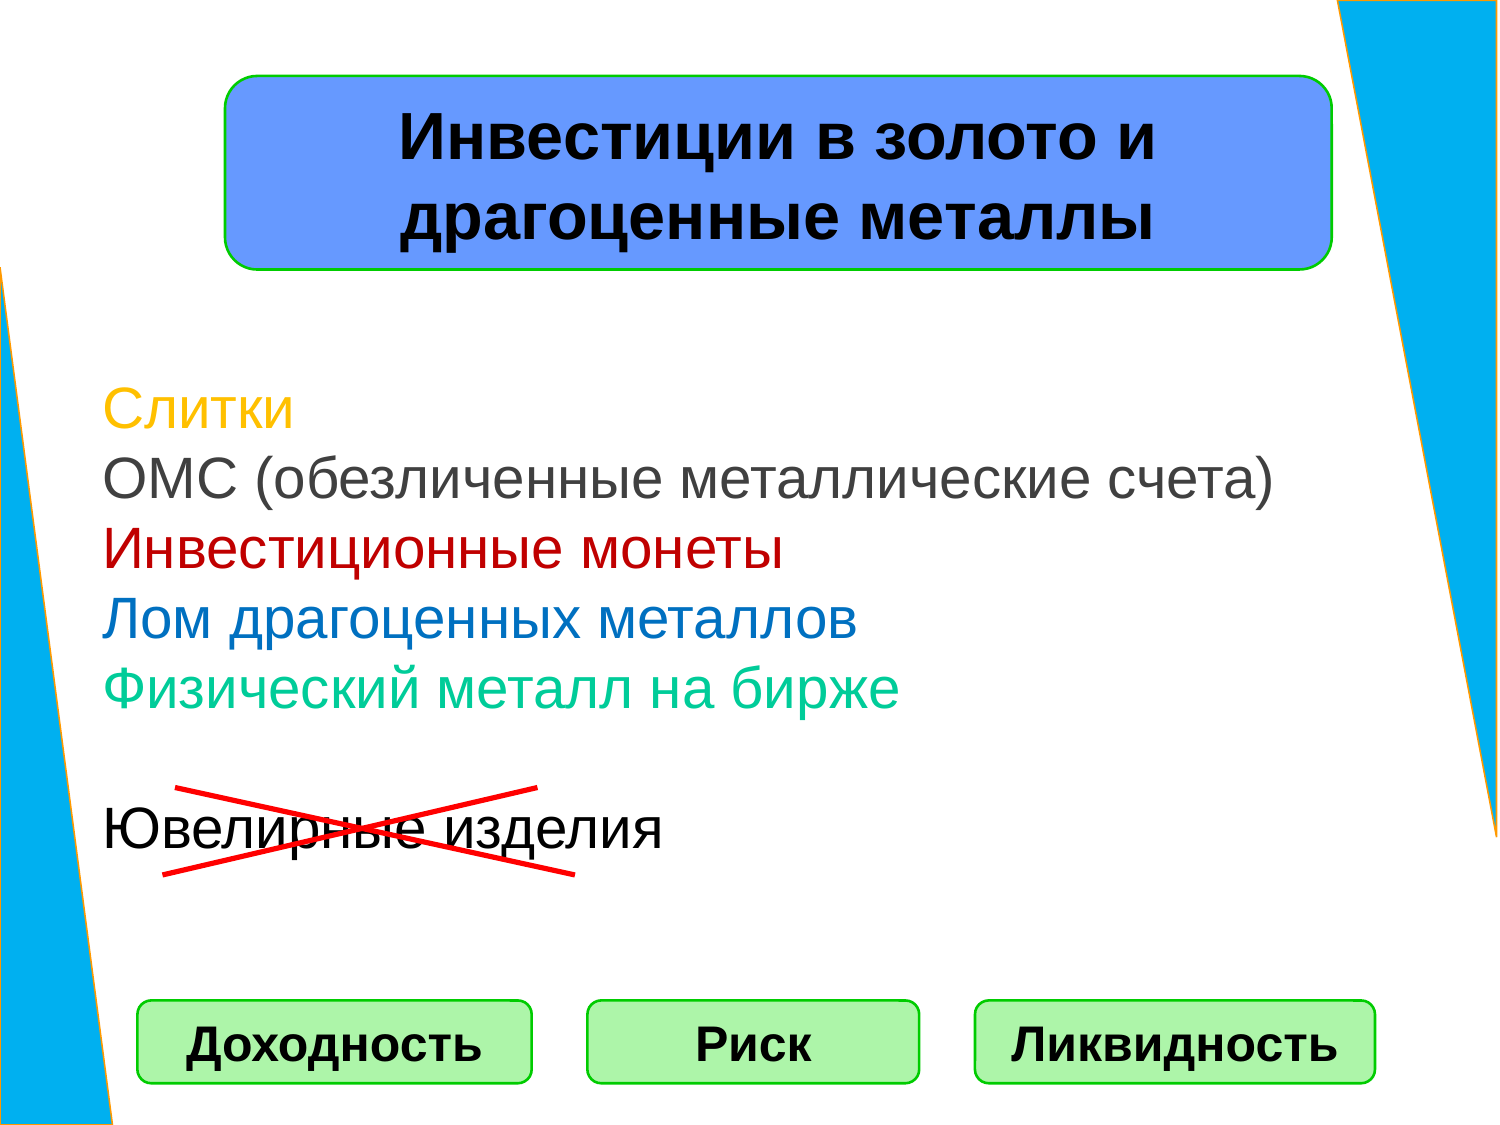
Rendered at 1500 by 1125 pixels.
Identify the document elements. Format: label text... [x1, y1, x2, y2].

text_box [0, 267, 113, 1125]
text_box Доходность [137, 1000, 532, 1084]
text_box Ликвидность [974, 1000, 1375, 1084]
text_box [174, 787, 576, 876]
text_box [1337, 0, 1497, 838]
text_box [162, 787, 172, 876]
text_box Инвестиции в золото и драгоценные металлы [225, 75, 1332, 270]
text_box Риск [587, 1000, 920, 1084]
text_box Слитки ОМС (обезличенные металлические счета) Инвестиционные монеты Лом драгоценных металлов Физический металл на бирже Ювелирные изделия [87, 362, 1388, 868]
